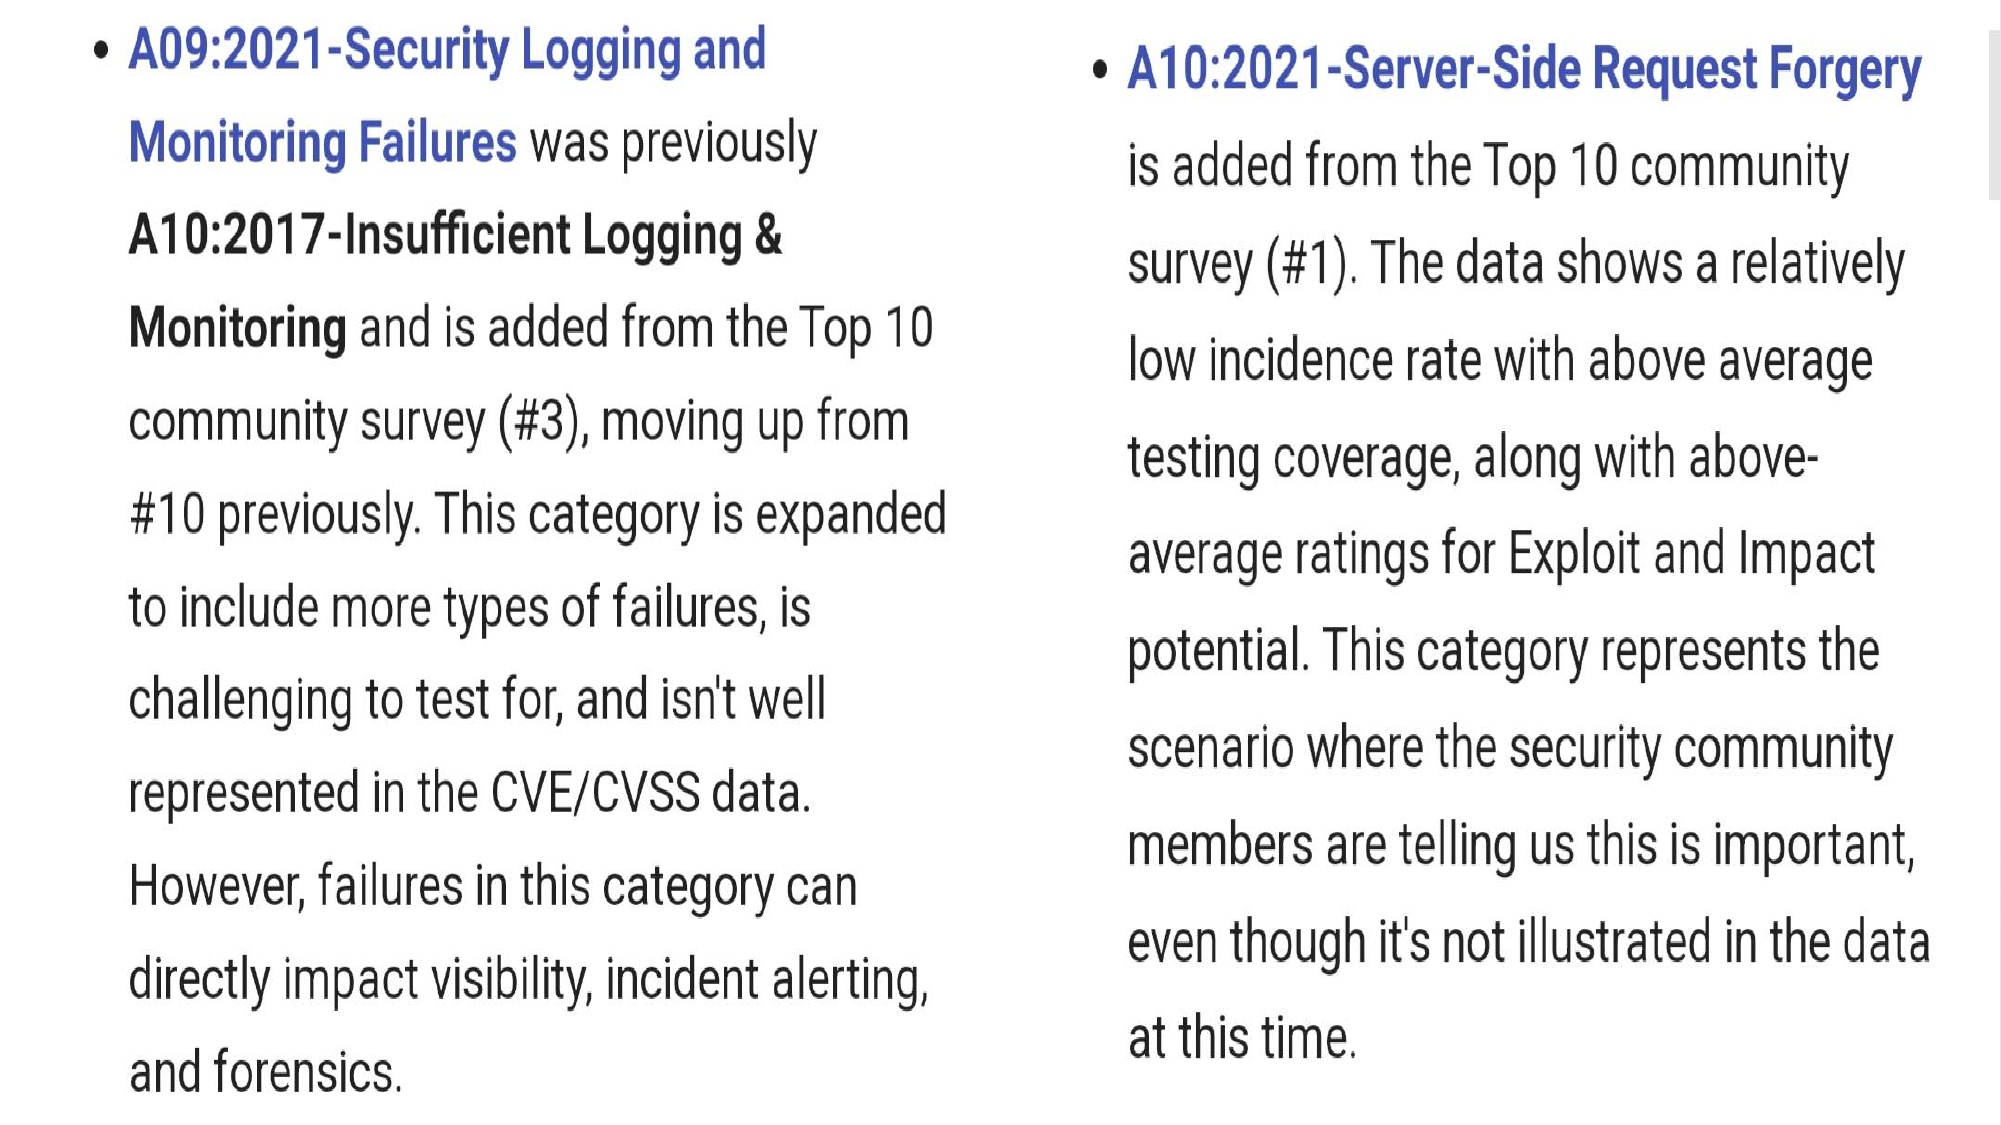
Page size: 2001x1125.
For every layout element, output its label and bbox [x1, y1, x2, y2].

picture [999, 0, 2001, 1125]
list [0, 0, 999, 1125]
